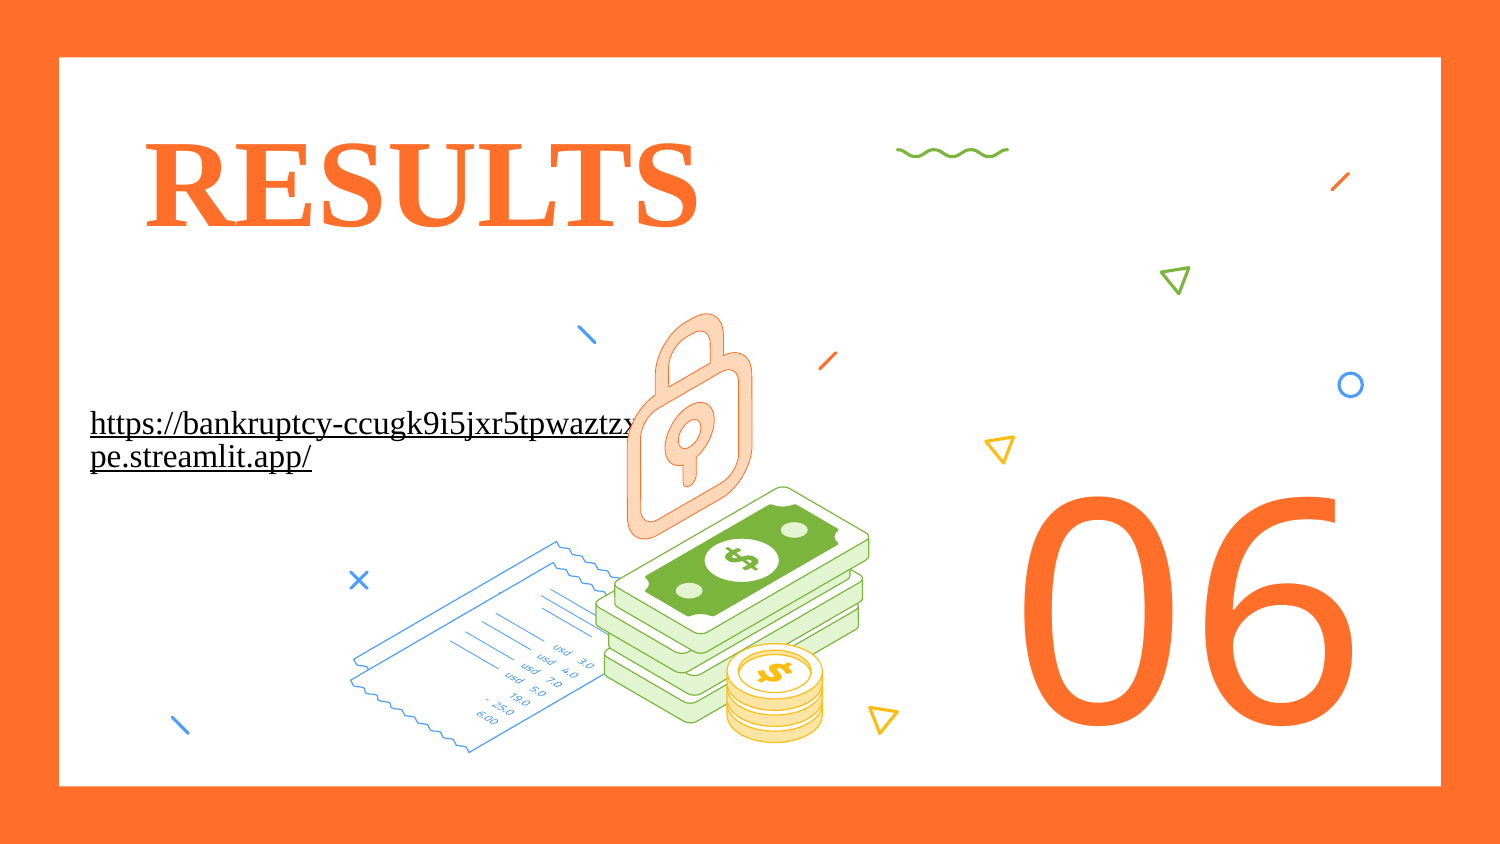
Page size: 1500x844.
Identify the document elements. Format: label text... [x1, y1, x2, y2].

subtitle https://bankruptcy-ccugk9i5jxr5tpwaztzxpe.streamlit.app/ [75, 373, 345, 509]
title RESULTS [129, 115, 836, 373]
title 06 [874, 442, 1382, 756]
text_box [350, 313, 870, 753]
